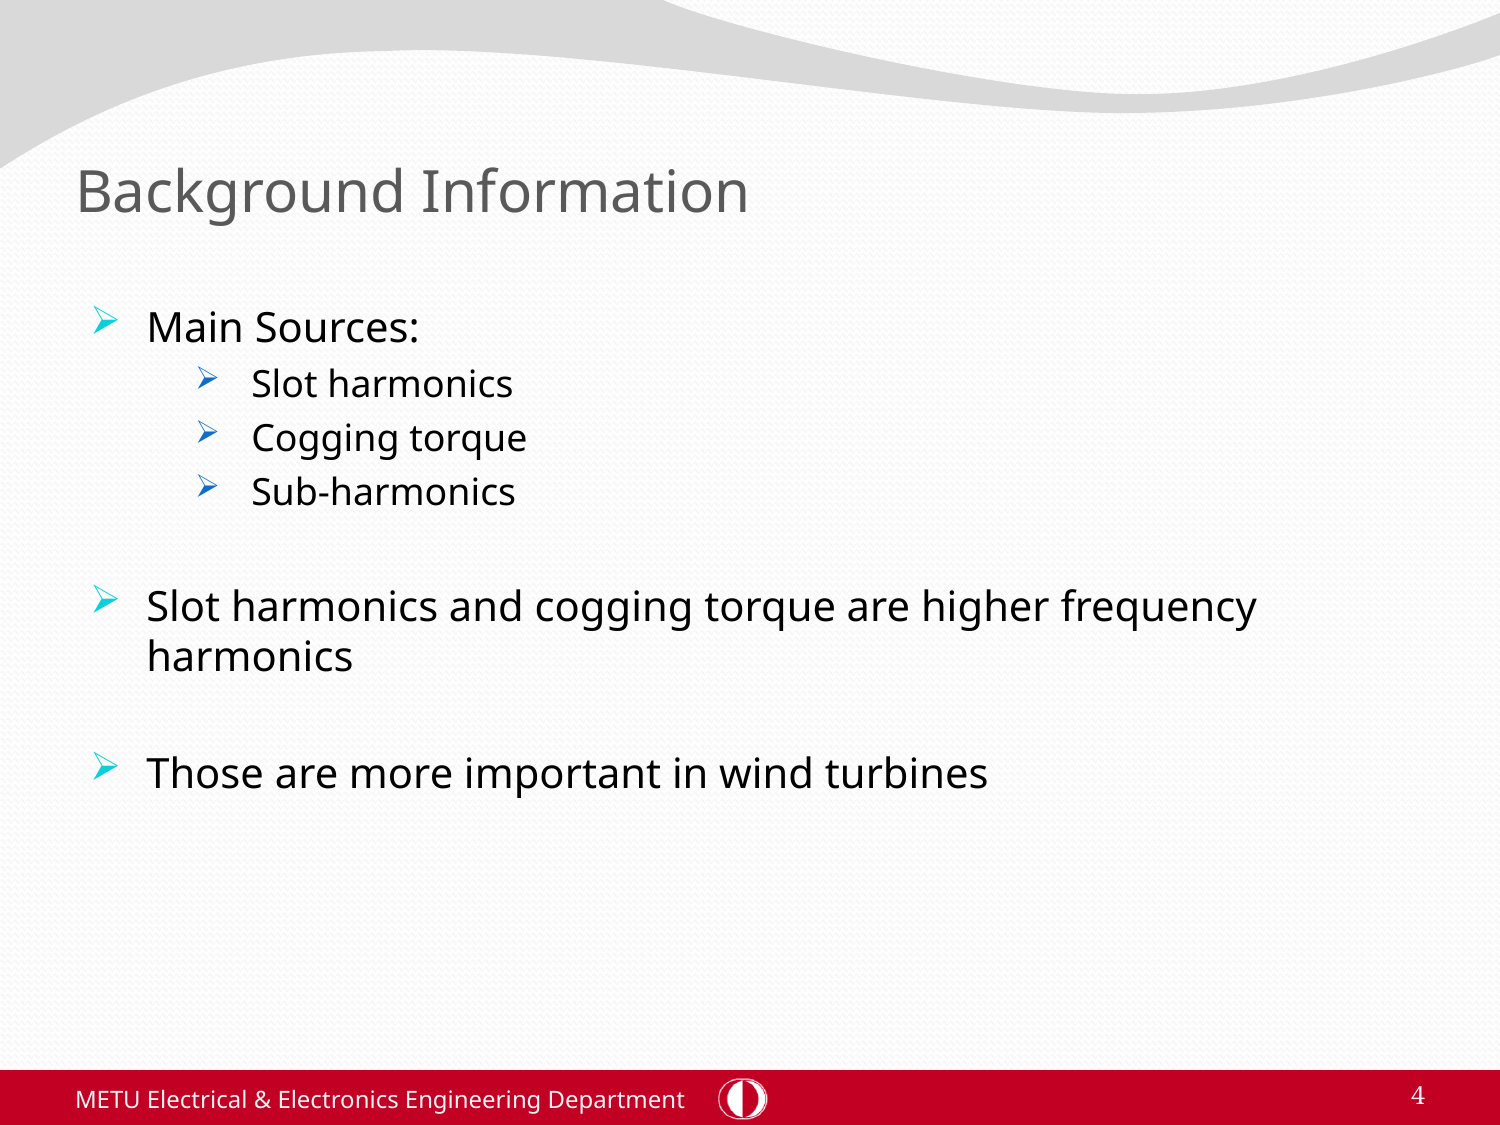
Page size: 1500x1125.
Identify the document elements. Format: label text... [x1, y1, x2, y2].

slide_number METU Electrical & Electronics Engineering Department [75, 1070, 732, 1114]
slide_number 4 [1330, 1070, 1425, 1114]
picture [713, 1078, 781, 1122]
title Background Information [75, 55, 1425, 224]
list Main Sources: Slot harmonics Cogging torque Sub-harmonics Slot harmonics and cogging torque are higher frequency harmonics Those are more important in wind turbines [75, 234, 1425, 1053]
